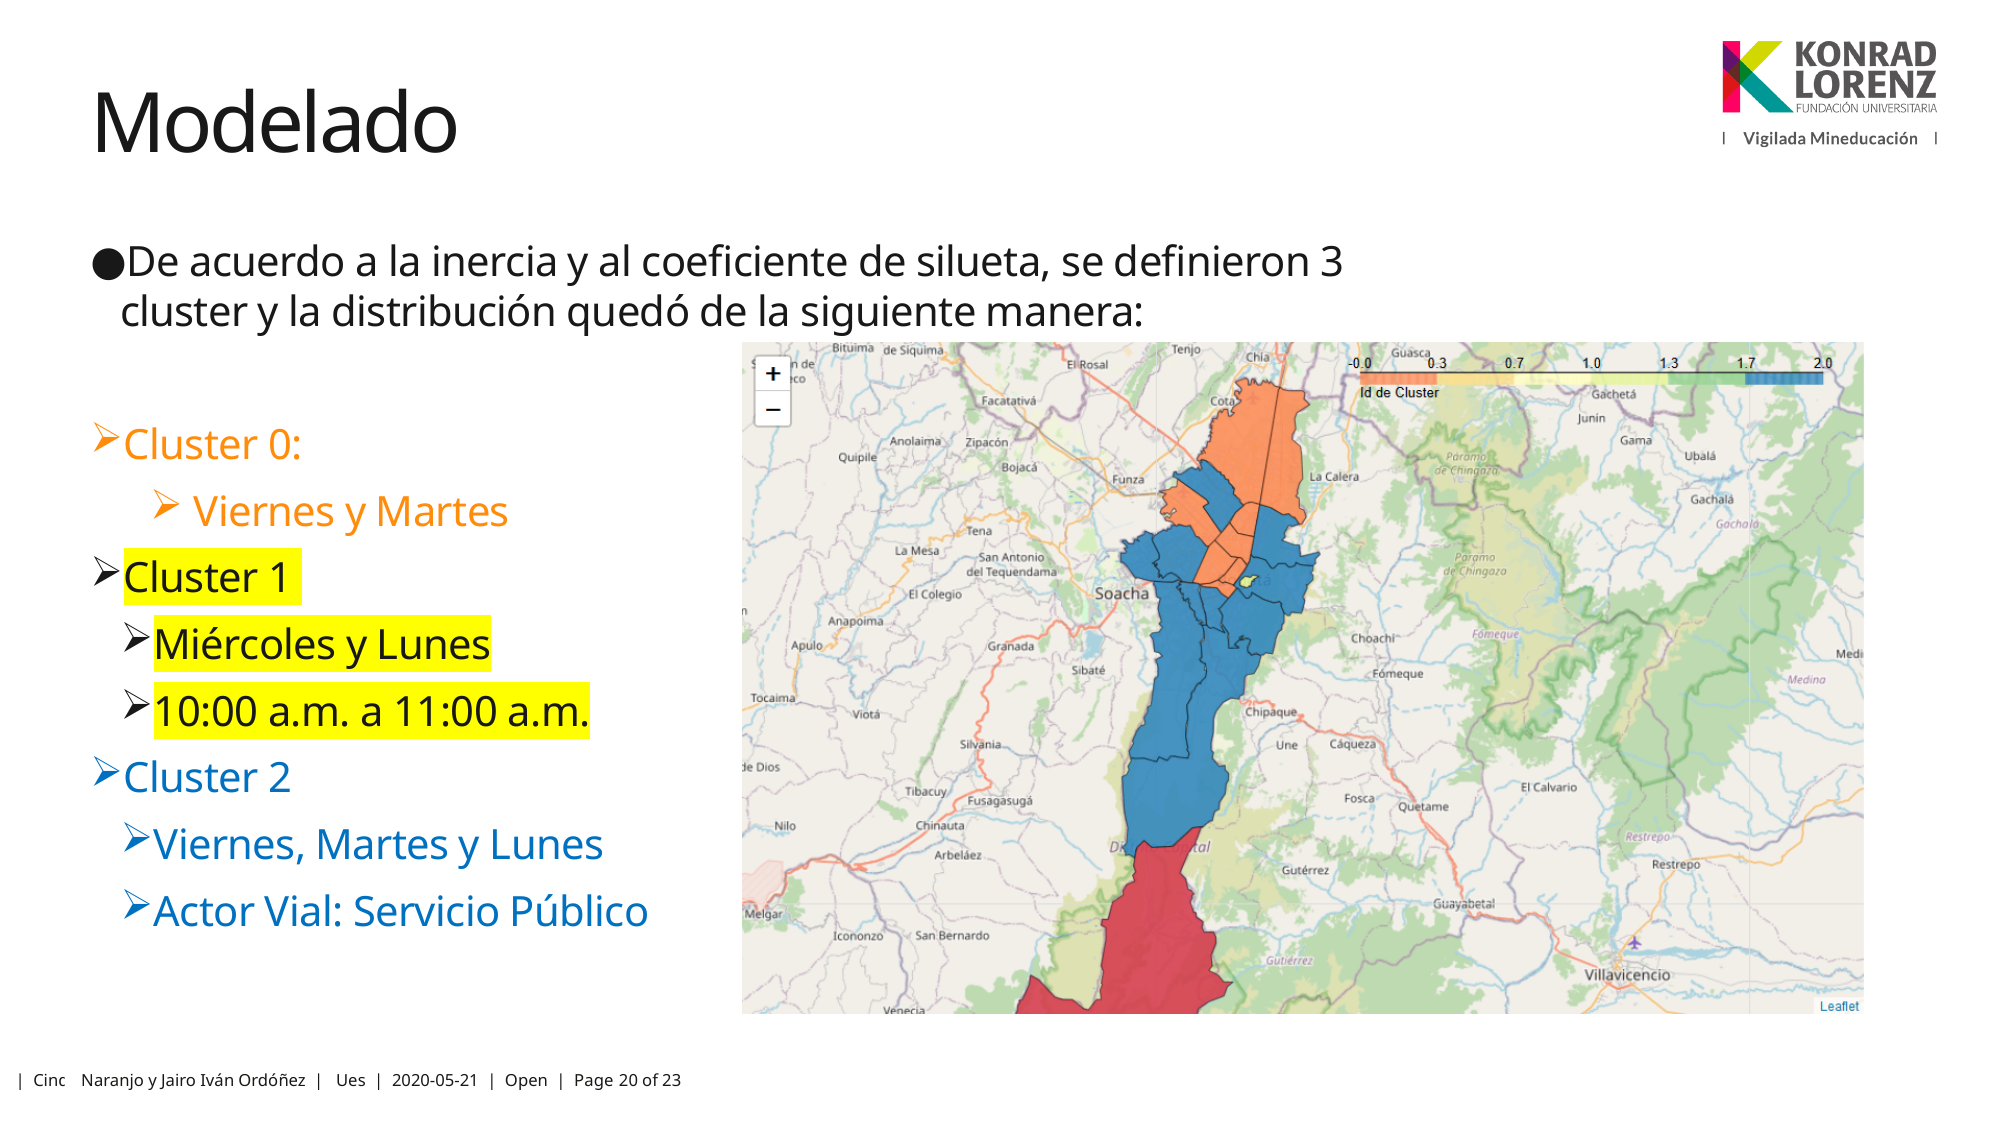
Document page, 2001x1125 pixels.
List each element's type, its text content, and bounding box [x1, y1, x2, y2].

picture [741, 341, 1868, 1014]
picture [1702, 18, 1961, 154]
list De acuerdo a la inercia y al coeficiente de silueta, se definieron 3 cluster y la distribución quedó de la siguiente manera: Cluster 0: Viernes y Martes Cluster 1 Miércoles y Lunes 10:00 a.m. a 11:00 a.m. Cluster 2 Viernes, Martes y Lunes Actor Vial: Servicio Público [78, 228, 1449, 950]
title Modelado [78, 77, 1701, 256]
